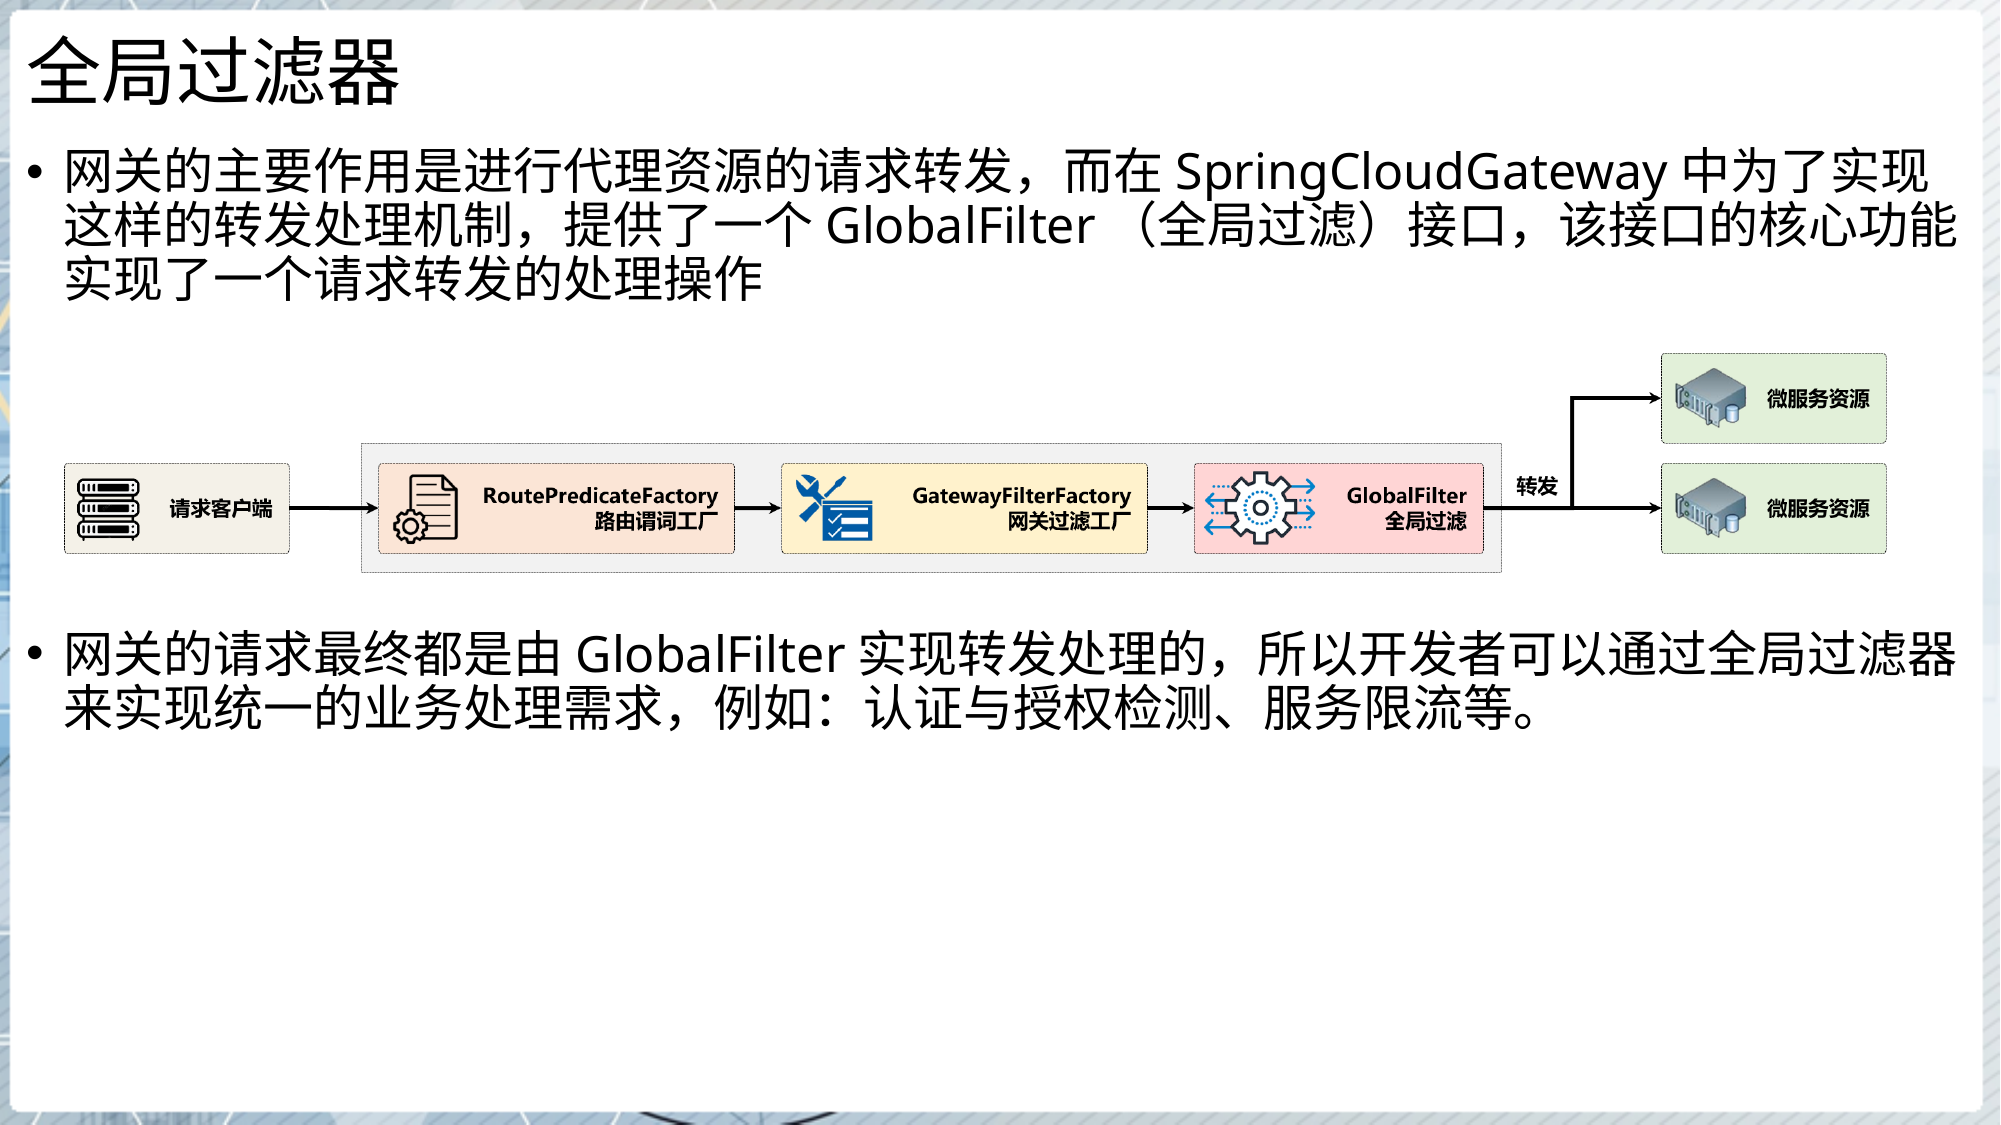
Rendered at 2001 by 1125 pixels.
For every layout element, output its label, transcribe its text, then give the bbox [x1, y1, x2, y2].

picture [0, 0, 2000, 1125]
title 全局过滤器 [11, 11, 1983, 139]
list 网关的主要作用是进行代理资源的请求转发，而在SpringCloudGateway中为了实现这样的转发处理机制，提供了一个GlobalFilter（全局过滤）接口，该接口的核心功能实现了一个请求转发的处理操作 网关的请求最终都是由GlobalFilter实现转发处理的，所以开发者可以通过全局过滤器来实现统一的业务处理需求，例如：认证与授权检测、服务限流等。 [11, 139, 1983, 1113]
